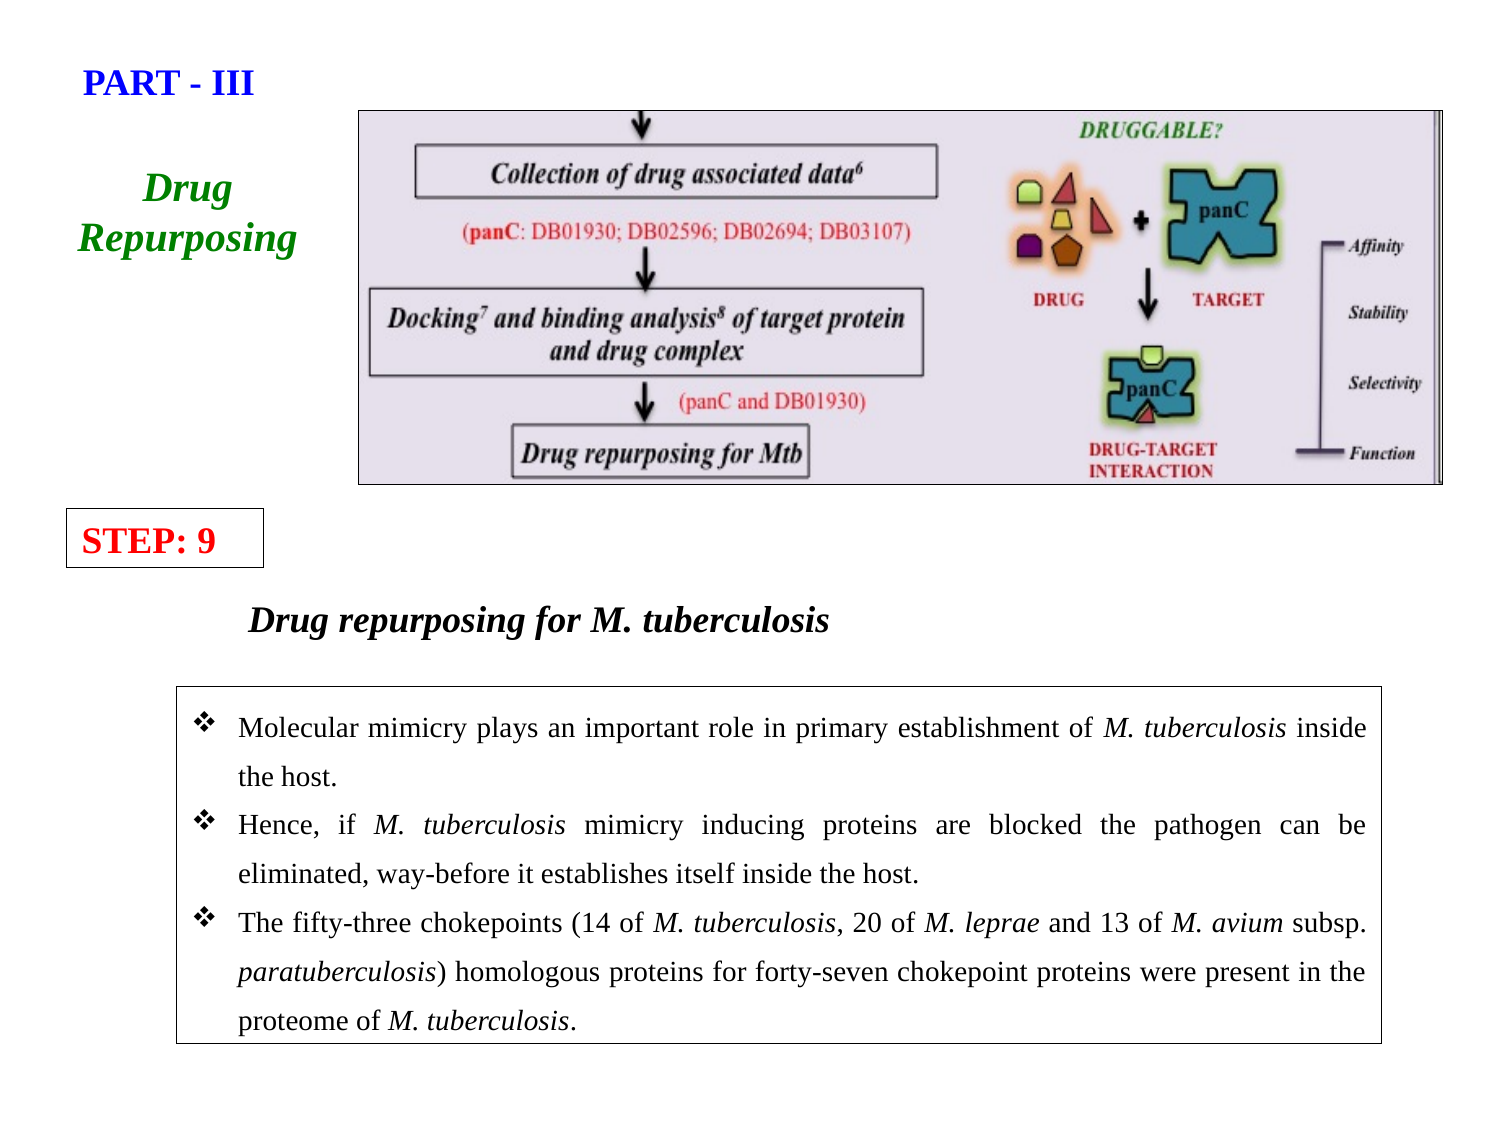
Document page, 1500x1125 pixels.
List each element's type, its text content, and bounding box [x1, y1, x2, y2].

text_box Drug repurposing for M. tuberculosis [233, 574, 884, 648]
picture [358, 110, 1443, 485]
text_box PART - III [68, 50, 270, 111]
text_box Molecular mimicry plays an important role in primary establishment of M. tuberculosis inside the host. Hence, if M. tuberculosis mimicry inducing proteins are blocked the pathogen can be eliminated, way-before it establishes itself inside the host. The fifty-three chokepoints (14 of M. tuberculosis, 20 of M. leprae and 13 of M. avium subsp. paratuberculosis) homologous proteins for forty-seven chokepoint proteins were present in the proteome of M. tuberculosis. [176, 686, 1382, 1044]
text_box STEP: 9 [66, 508, 264, 568]
text_box Drug Repurposing [36, 152, 340, 267]
